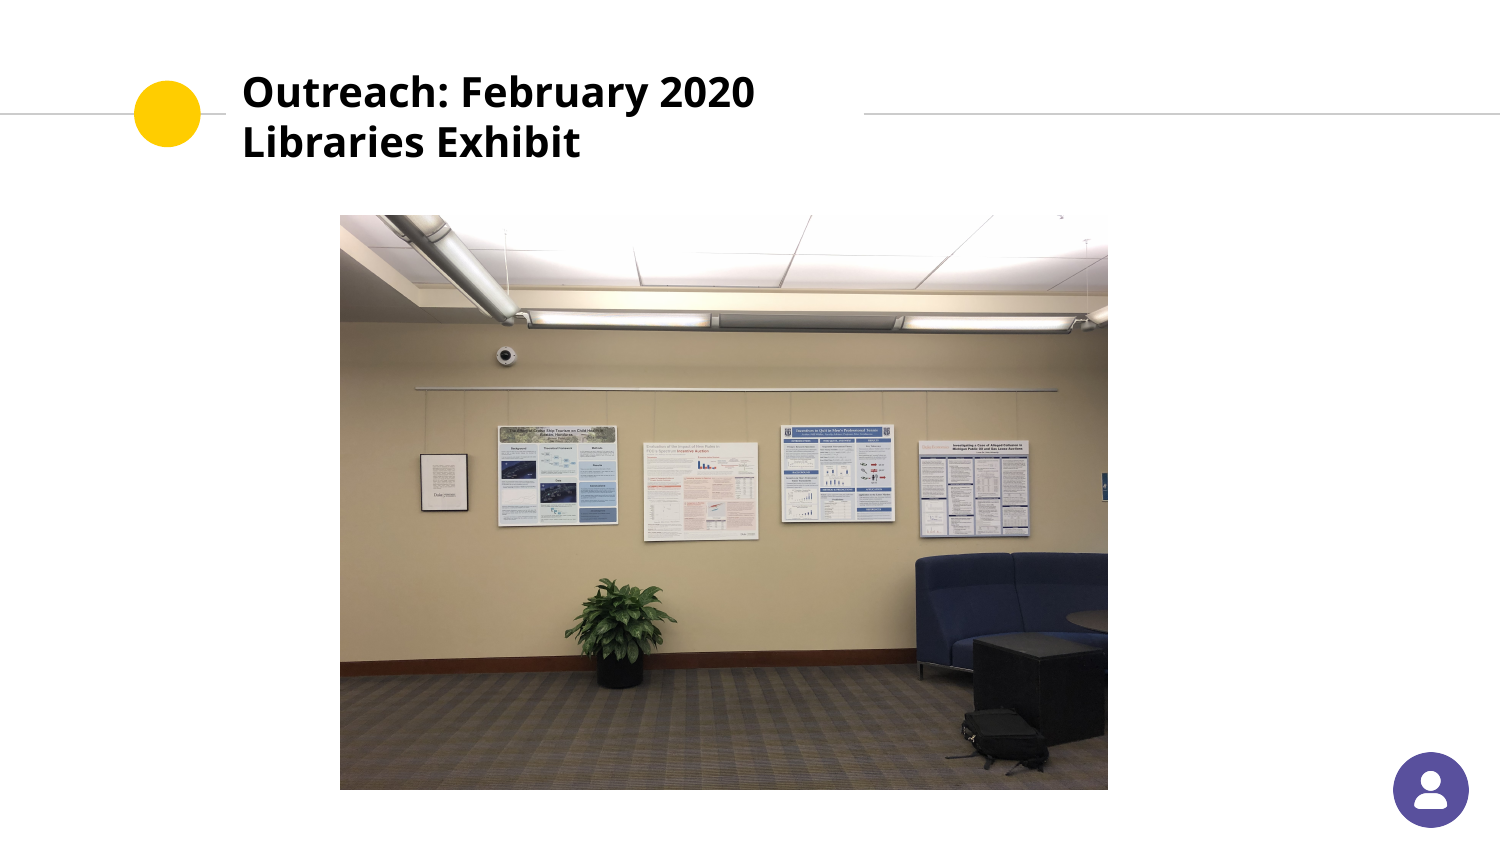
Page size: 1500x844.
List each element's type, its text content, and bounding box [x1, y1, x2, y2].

picture [340, 214, 1108, 791]
picture [1393, 752, 1469, 828]
title Outreach: February 2020 Libraries Exhibit [226, 79, 863, 152]
